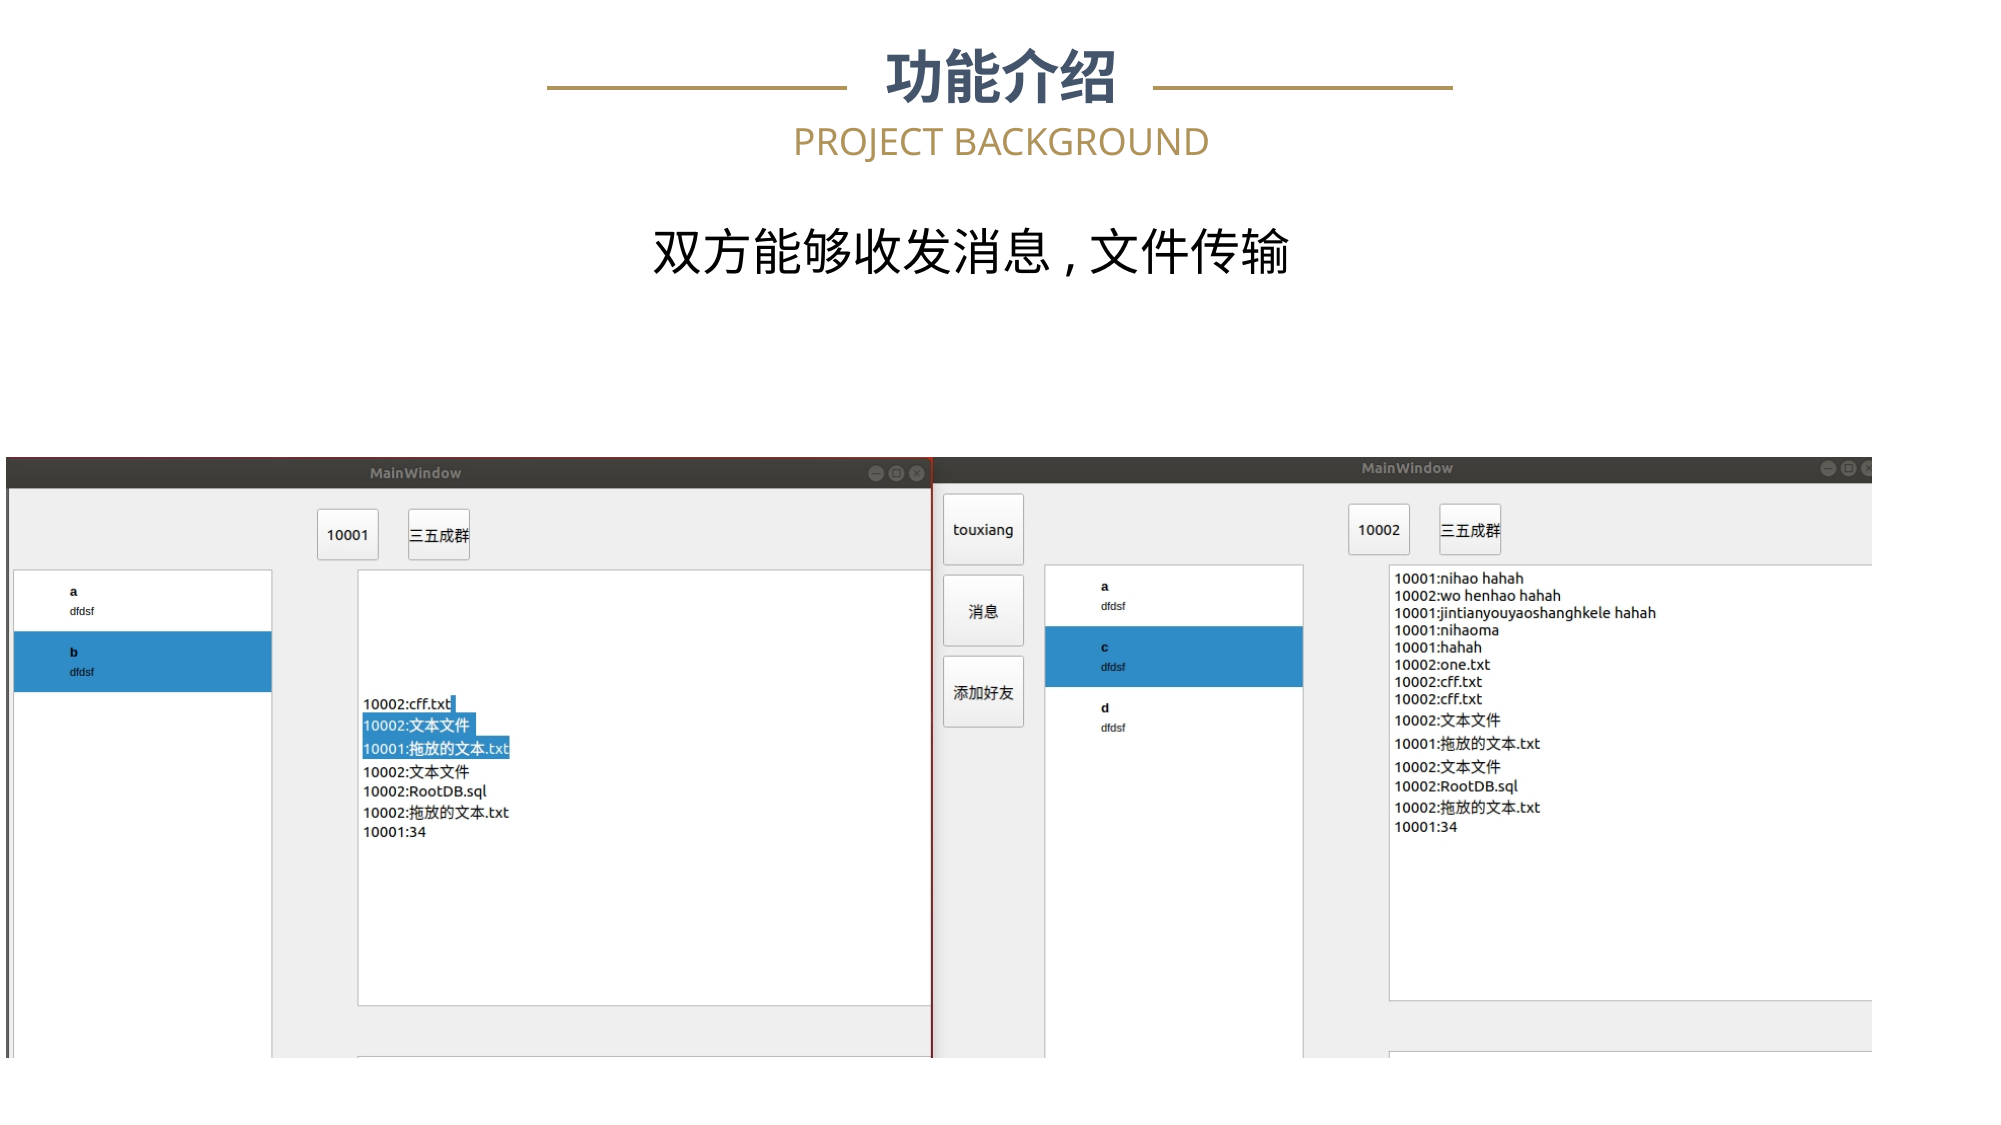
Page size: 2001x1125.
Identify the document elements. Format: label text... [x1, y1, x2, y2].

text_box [547, 41, 1453, 172]
text_box 双方能够收发消息,文件传输 [637, 213, 1584, 289]
picture [6, 457, 1872, 1058]
